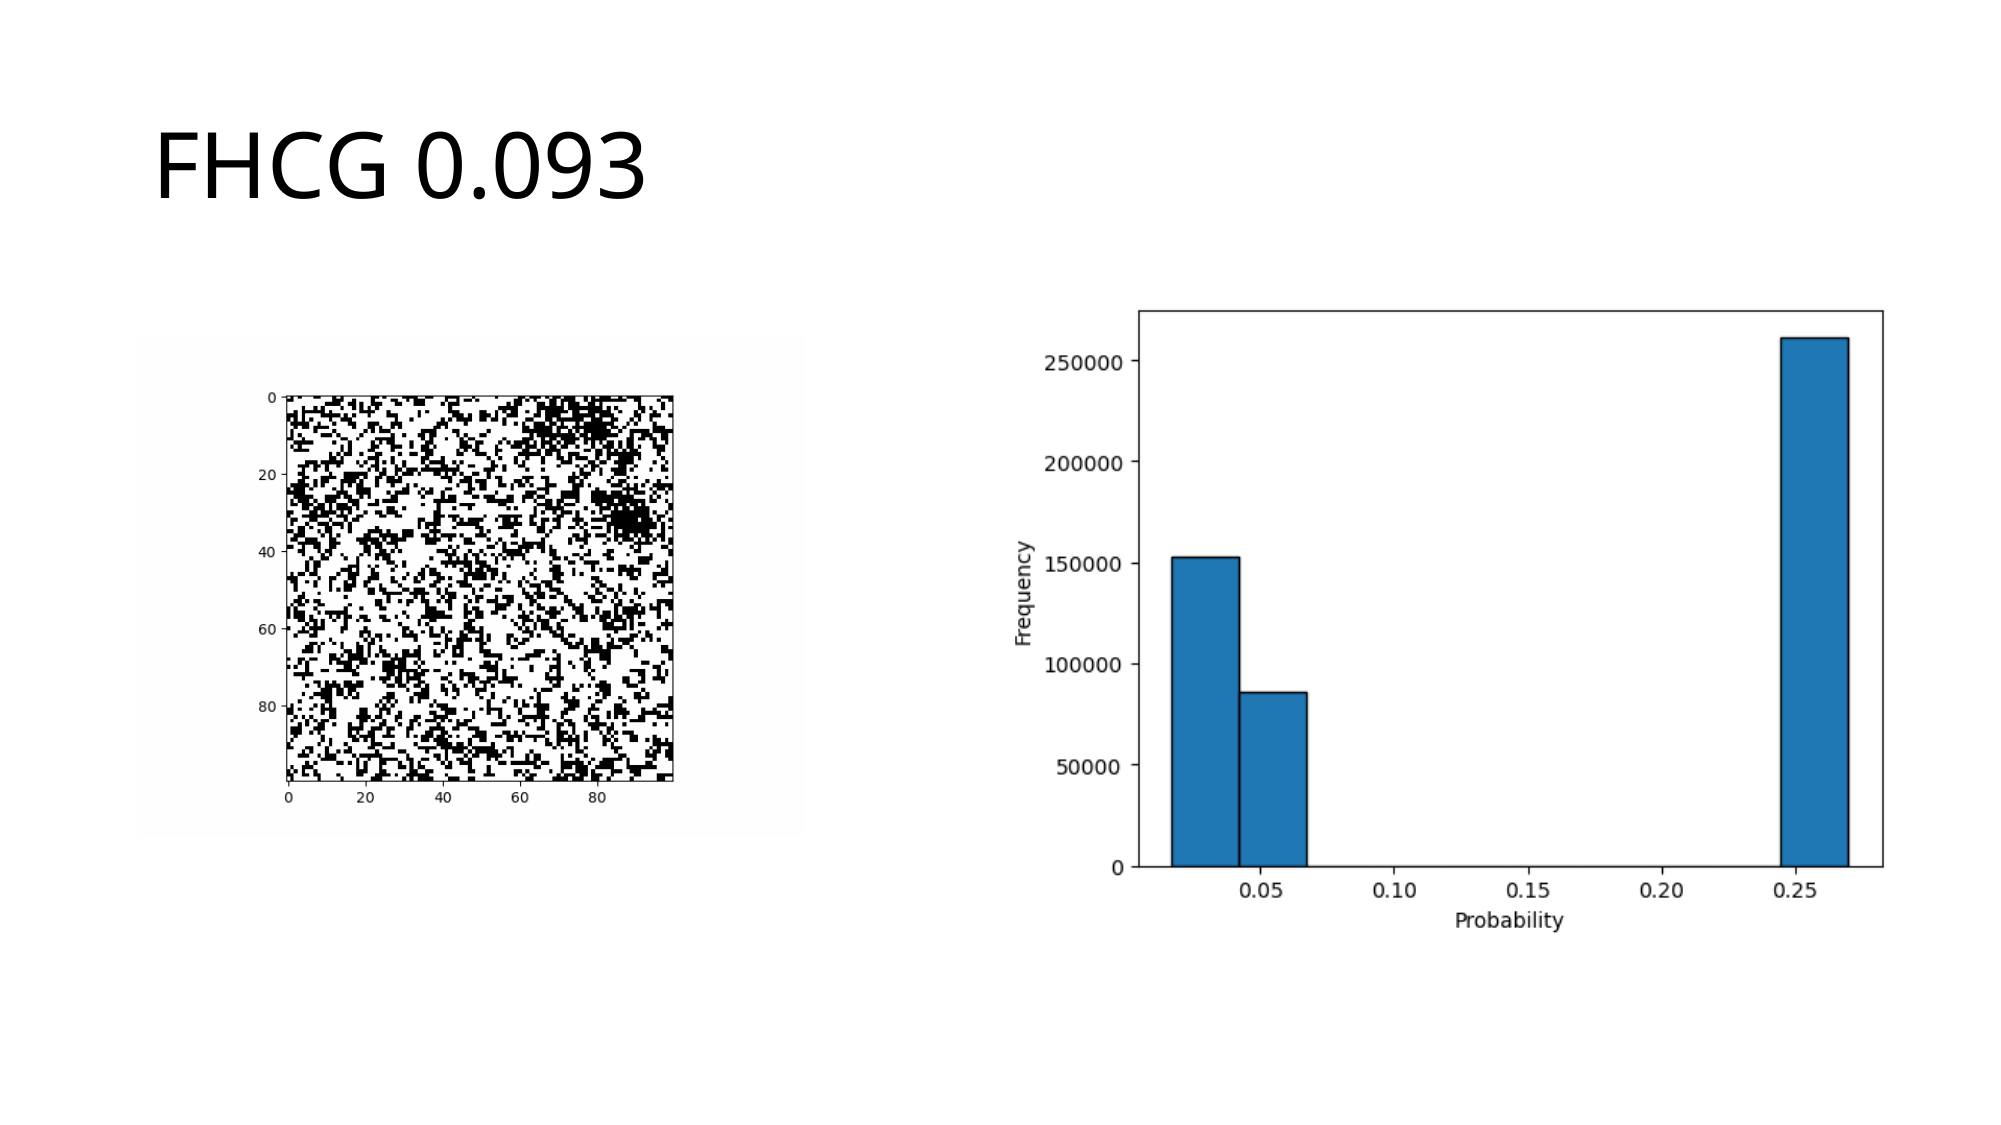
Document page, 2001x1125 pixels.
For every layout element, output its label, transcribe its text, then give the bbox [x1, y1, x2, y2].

picture [137, 335, 805, 836]
title FHCG 0.093 [137, 59, 1863, 278]
picture [999, 297, 1896, 946]
